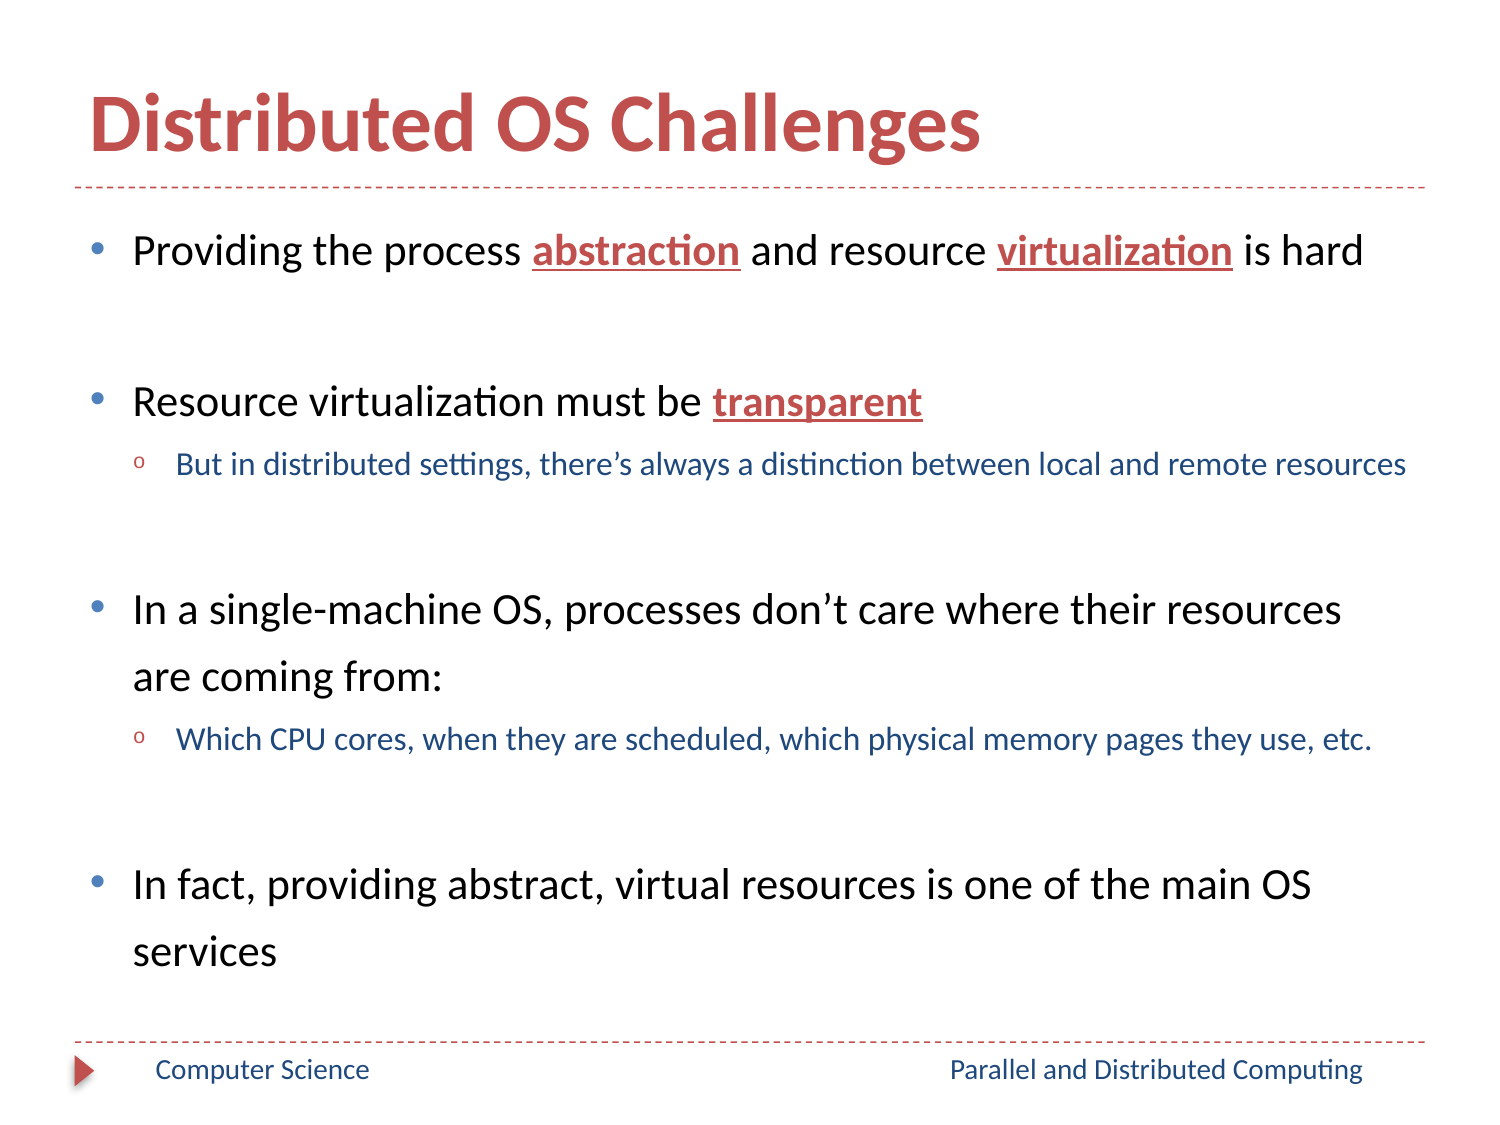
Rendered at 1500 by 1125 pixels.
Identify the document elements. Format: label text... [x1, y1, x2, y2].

slide_number Computer Science [100, 1042, 426, 1103]
slide_number Parallel and Distributed Computing [887, 1042, 1426, 1103]
list Providing the process abstraction and resource virtualization is hard Resource virtualization must be transparent But in distributed settings, there’s always a distinction between local and remote resources In a single-machine OS, processes don’t care where their resources are coming from: Which CPU cores, when they are scheduled, which physical memory pages they use, etc. In fact, providing abstract, virtual resources is one of the main OS services [75, 200, 1425, 1010]
title Distributed OS Challenges [75, 12, 1425, 175]
